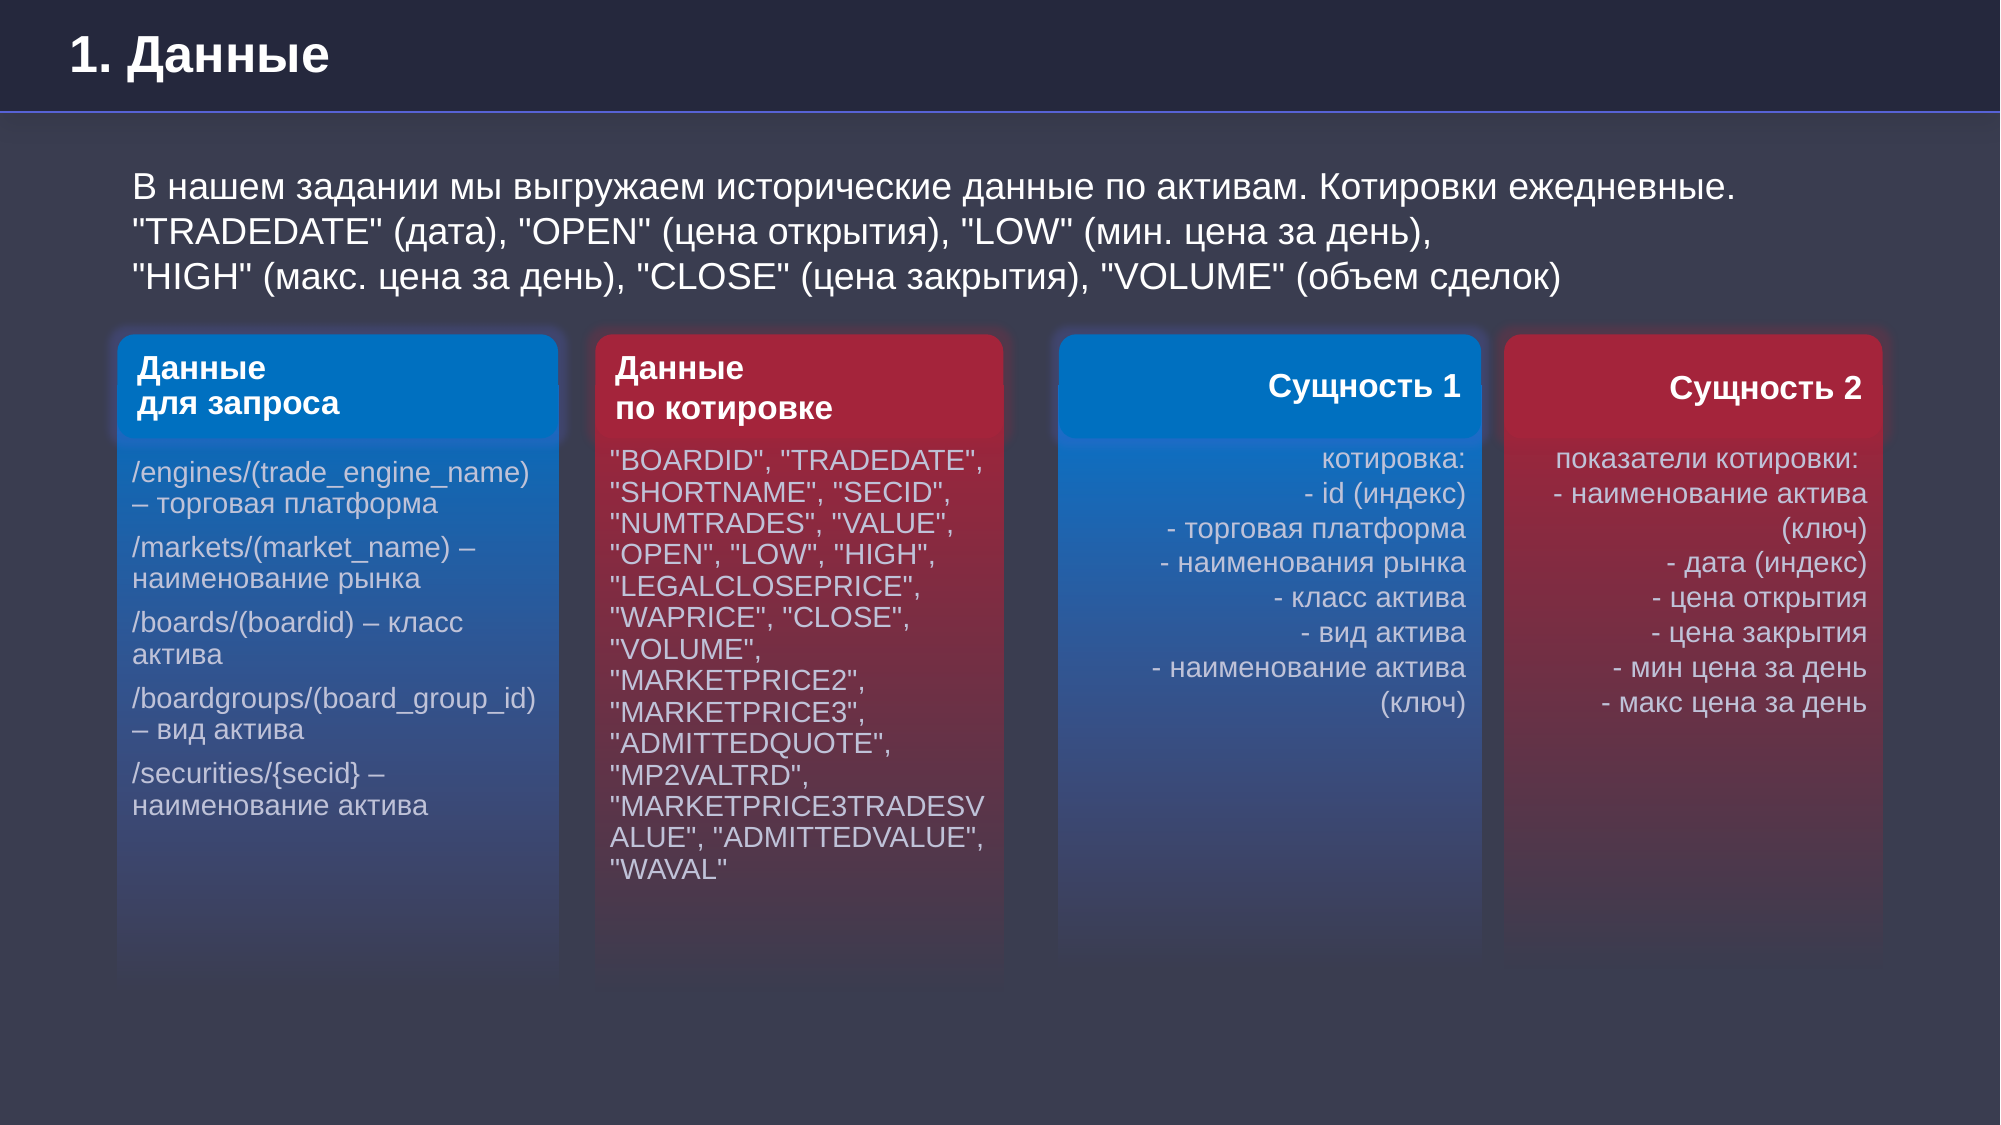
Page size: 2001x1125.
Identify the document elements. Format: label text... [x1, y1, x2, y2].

text_box /engines/(trade_engine_name) – торговая платформа /markets/(market_name) – наименование рынка /boards/(boardid) – класс актива /boardgroups/(board_group_id) – вид актива /securities/{secid} – наименование актива [116, 450, 559, 994]
text_box показатели котировки: - наименование актива (ключ) - дата (индекс) - цена открытия - цена закрытия - мин цена за день - макс цена за день [1503, 451, 1884, 971]
text_box котировка: - id (индекс) - торговая платформа - наименования рынка - класс актива - вид актива - наименование актива (ключ) [1058, 449, 1482, 971]
text_box "BOARDID", "TRADEDATE", "SHORTNAME", "SECID", "NUMTRADES", "VALUE", "OPEN", "LOW", "HIGH", "LEGALCLOSEPRICE", "WAPRICE", "CLOSE", "VOLUME", "MARKETPRICE2", "MARKETPRICE3", "ADMITTEDQUOTE", "MP2VALTRD", "MARKETPRICE3TRADESVALUE", "ADMITTEDVALUE", "WAVAL" [594, 450, 1004, 994]
text_box Сущность 2 [1503, 333, 1884, 440]
text_box Данные для запроса [116, 333, 560, 440]
title 1. Данные [54, 20, 1945, 91]
text_box Сущность 1 [1057, 333, 1483, 440]
text_box Данные по котировке [594, 333, 1005, 440]
text_box В нашем задании мы выгружаем исторические данные по активам. Котировки ежедневные. "TRADEDATE" (дата), "OPEN" (цена открытия), "LOW" (мин. цена за день), "HIGH" (макс. цена за день), "CLOSE" (цена закрытия), "VOLUME" (объем сделок) [117, 154, 1866, 305]
